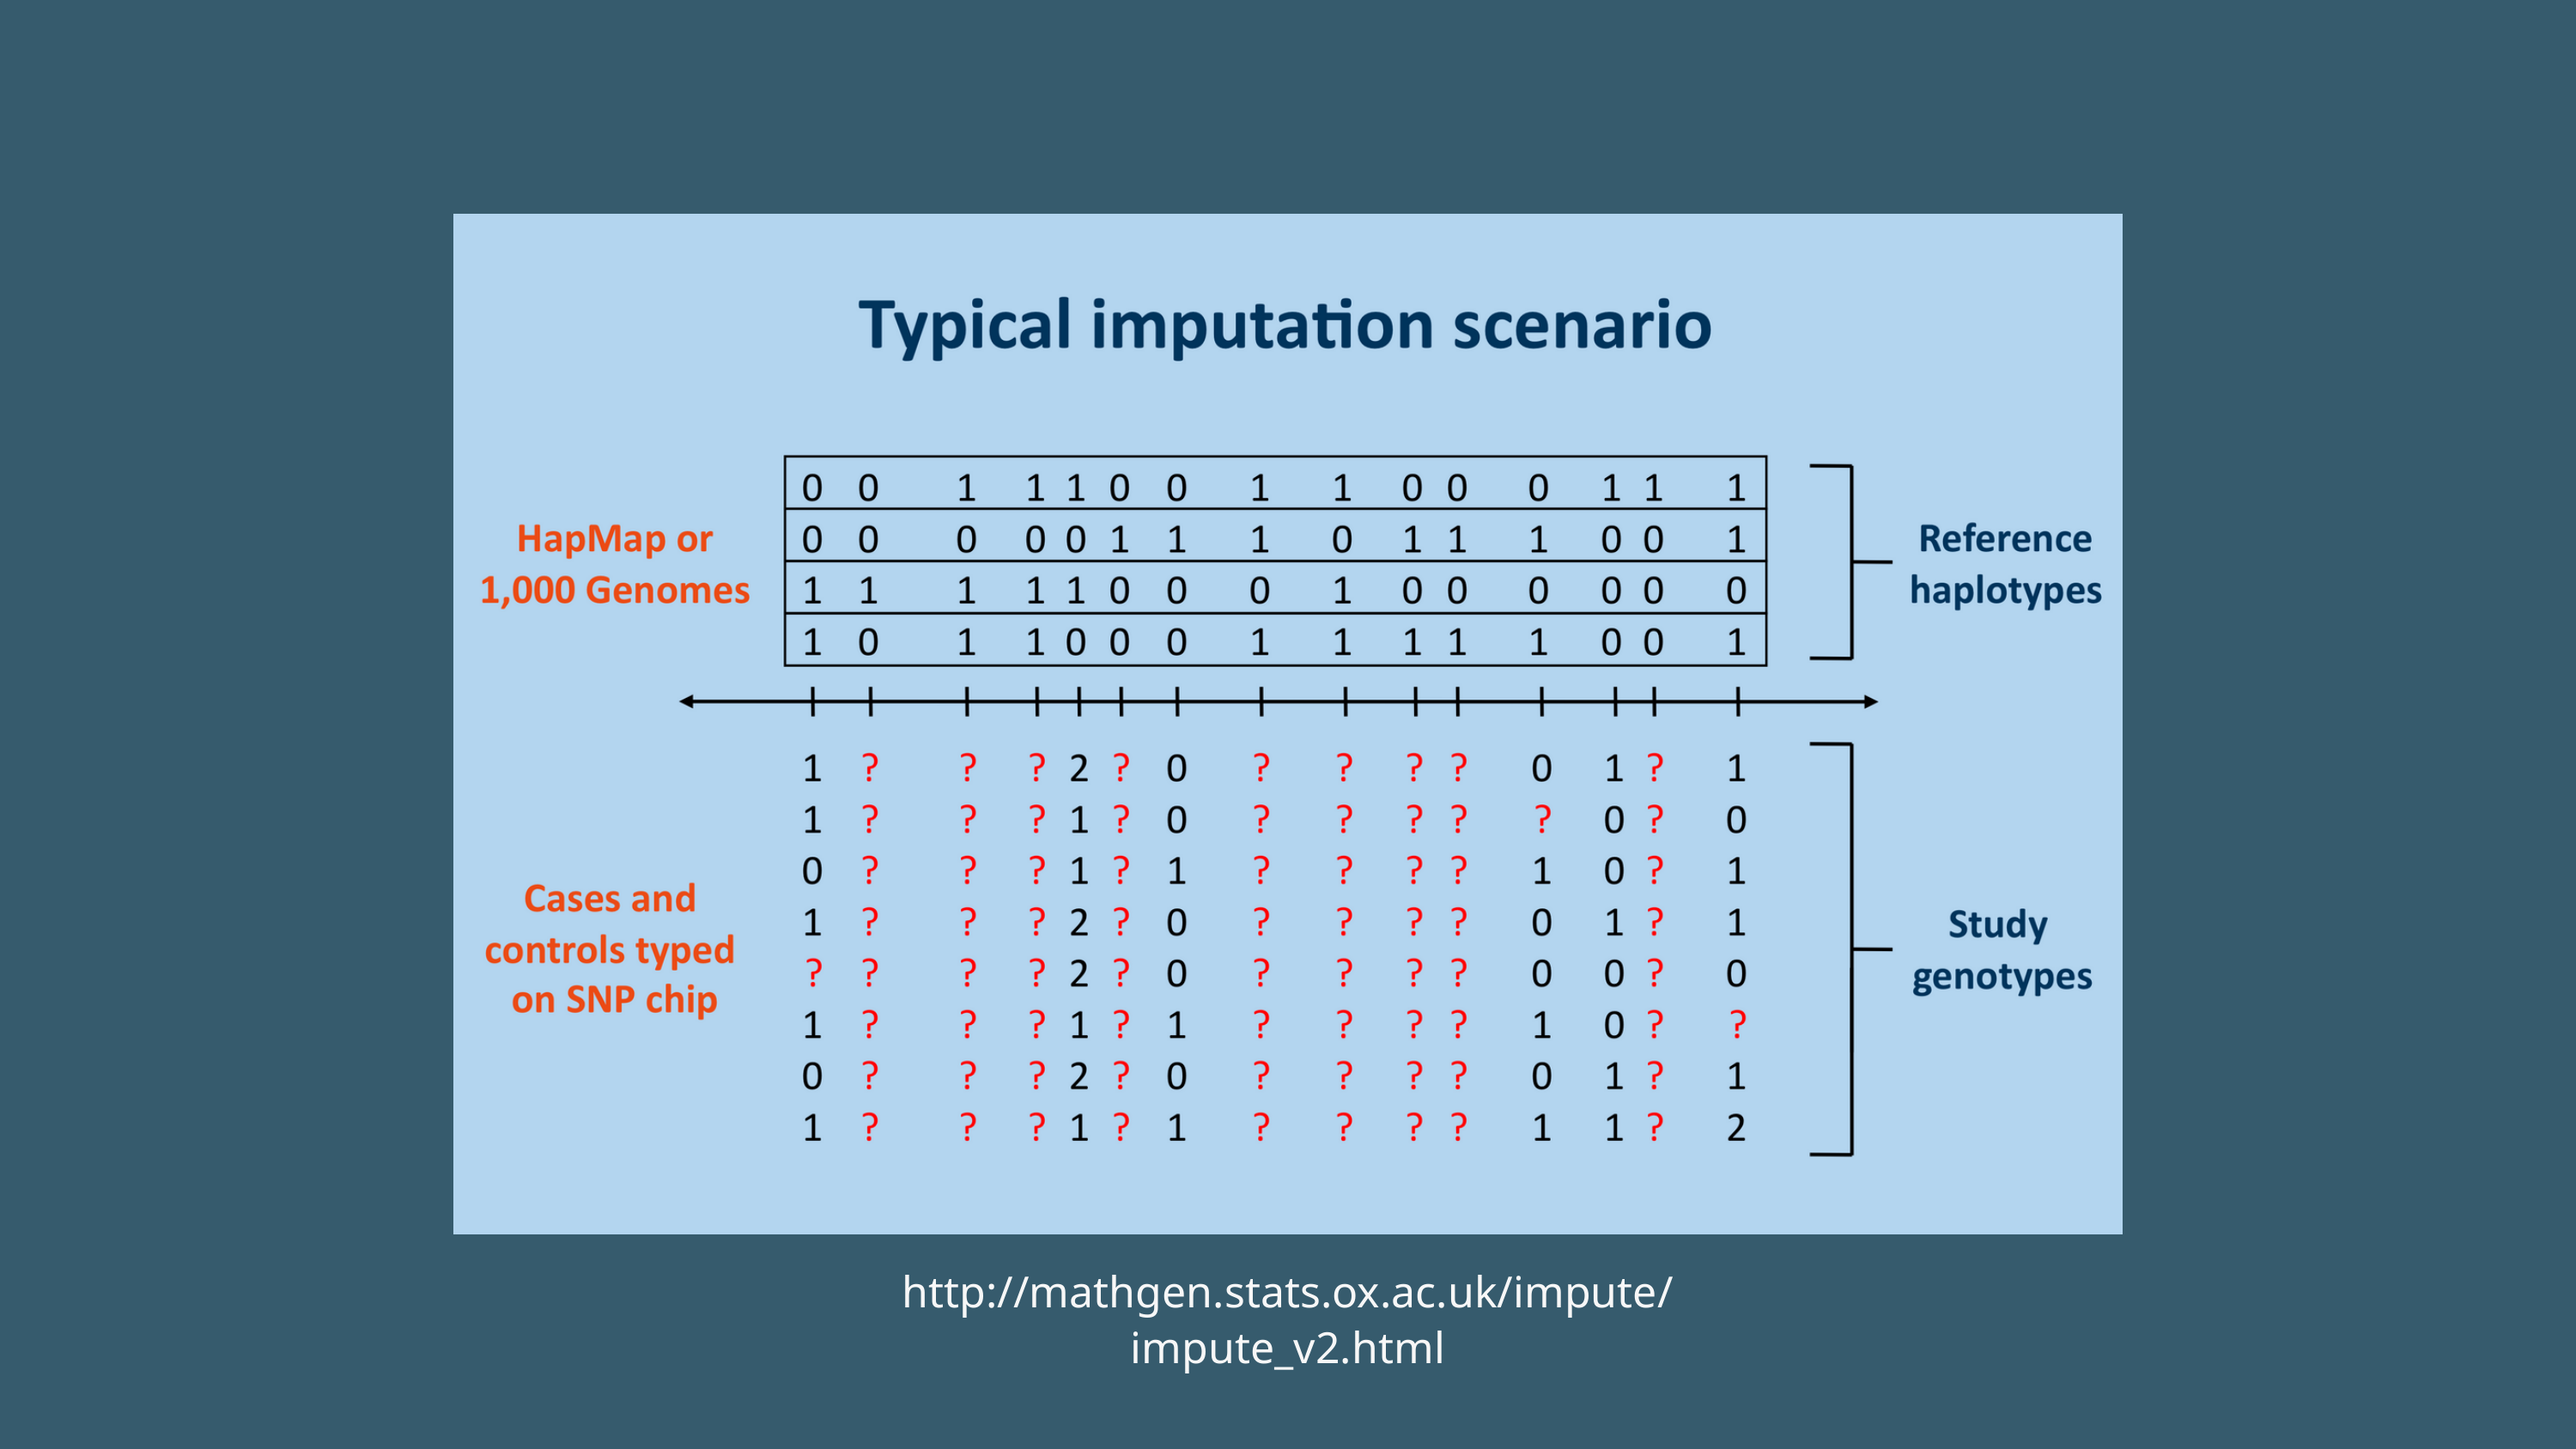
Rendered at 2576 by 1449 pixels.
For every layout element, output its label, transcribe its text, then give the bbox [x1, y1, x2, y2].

picture [453, 214, 2123, 1235]
text_box http://mathgen.stats.ox.ac.uk/impute/impute_v2.html [768, 1260, 1807, 1373]
